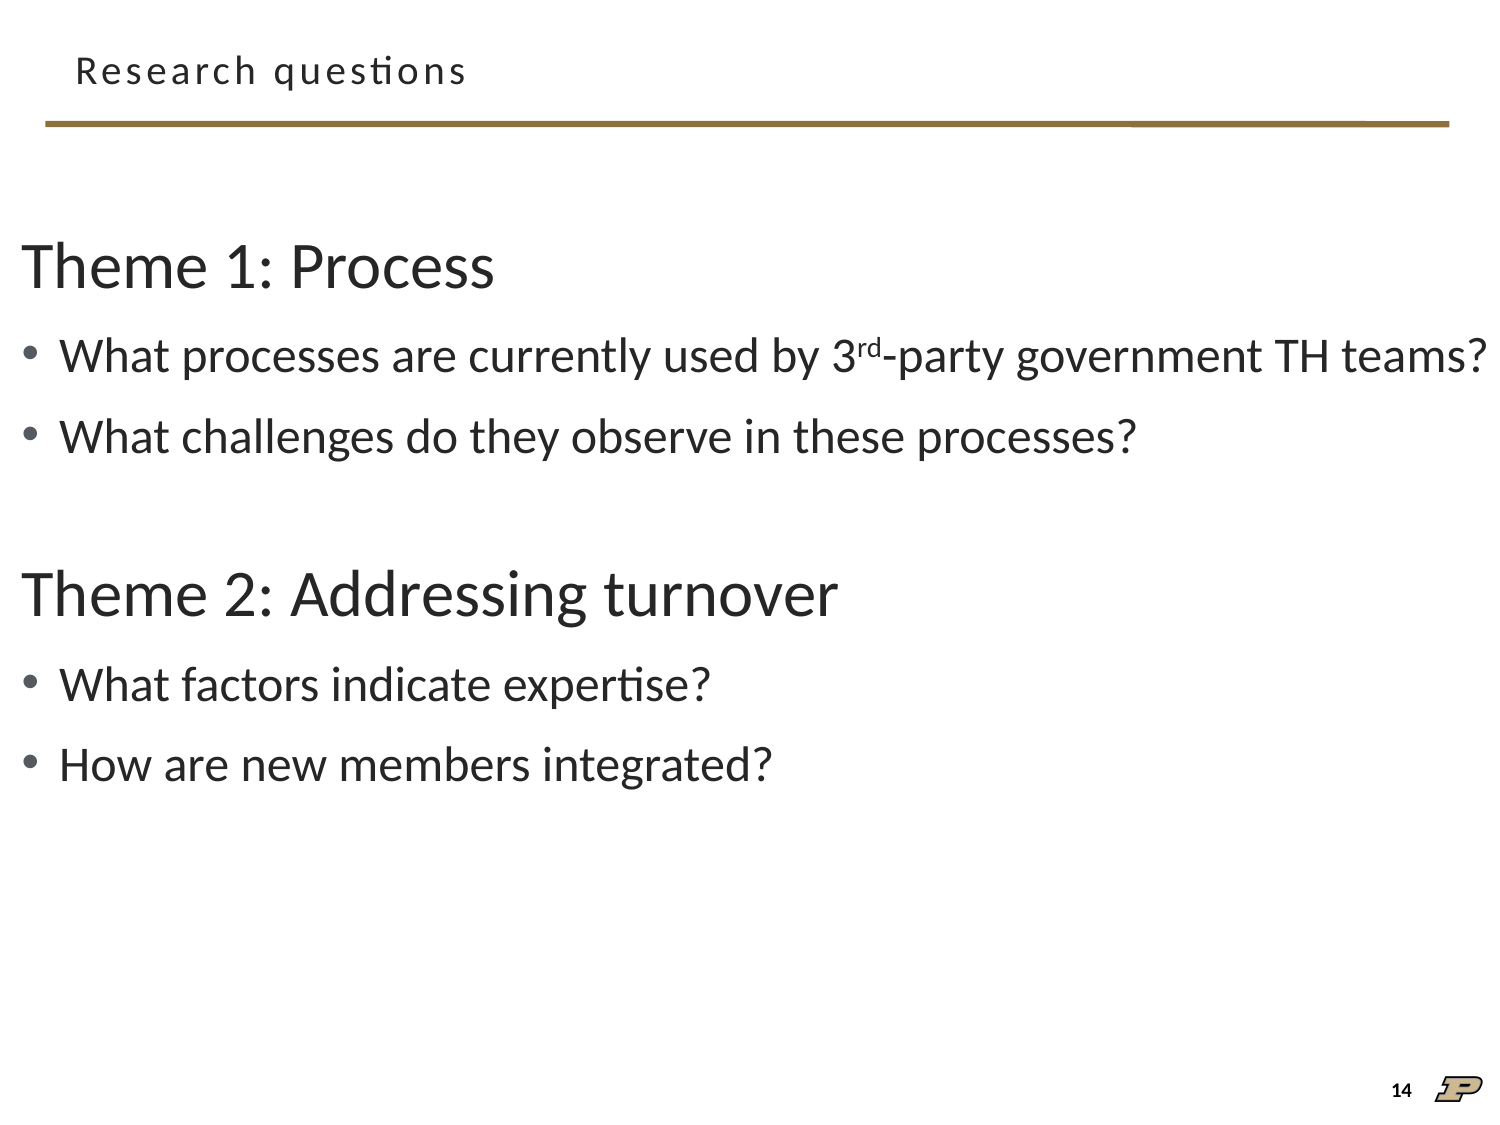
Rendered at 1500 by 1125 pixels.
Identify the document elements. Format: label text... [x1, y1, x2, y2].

title Research questions [43, 17, 1368, 127]
list Theme 1: Process What processes are currently used by 3rd-party government TH teams? What challenges do they observe in these processes? Theme 2: Addressing turnover What factors indicate expertise? How are new members integrated? [6, 214, 1500, 1062]
slide_number 14 [1371, 1059, 1432, 1120]
picture [1434, 1076, 1483, 1102]
